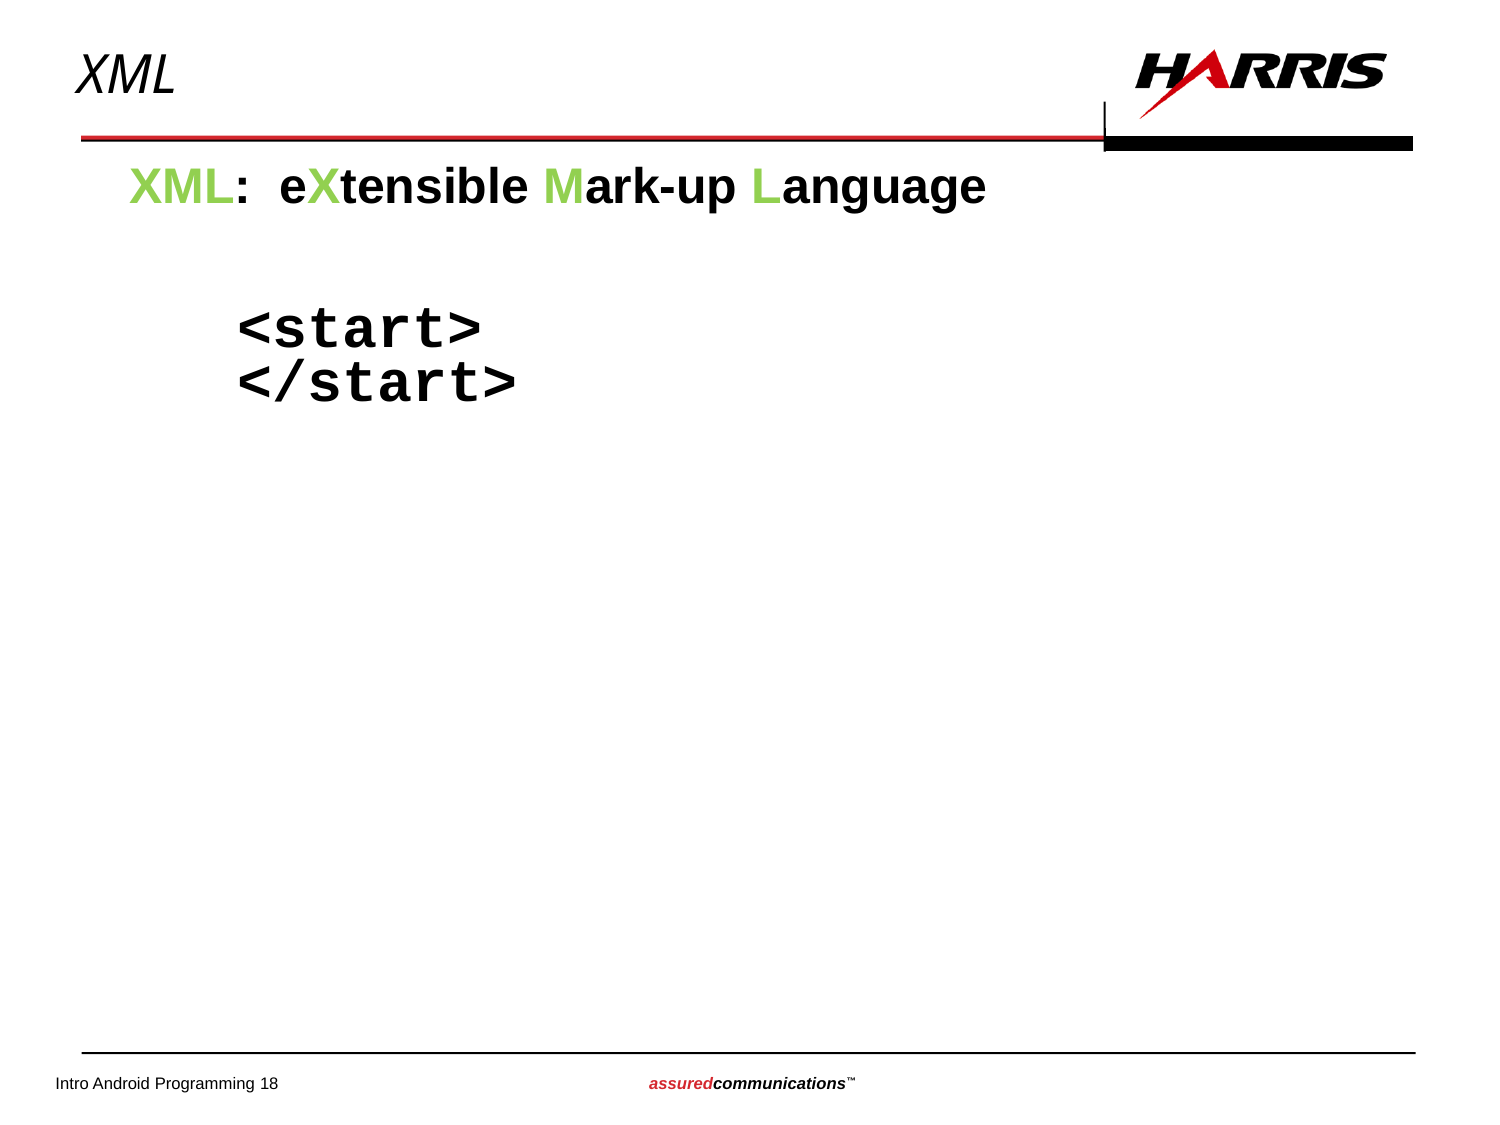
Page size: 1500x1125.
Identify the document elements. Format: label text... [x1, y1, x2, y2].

text_box XML: eXtensible Mark-up Language [114, 146, 1003, 221]
title XML [62, 27, 951, 117]
picture [1135, 49, 1387, 119]
text_box </start> [222, 335, 533, 421]
text_box <start> [222, 281, 498, 335]
